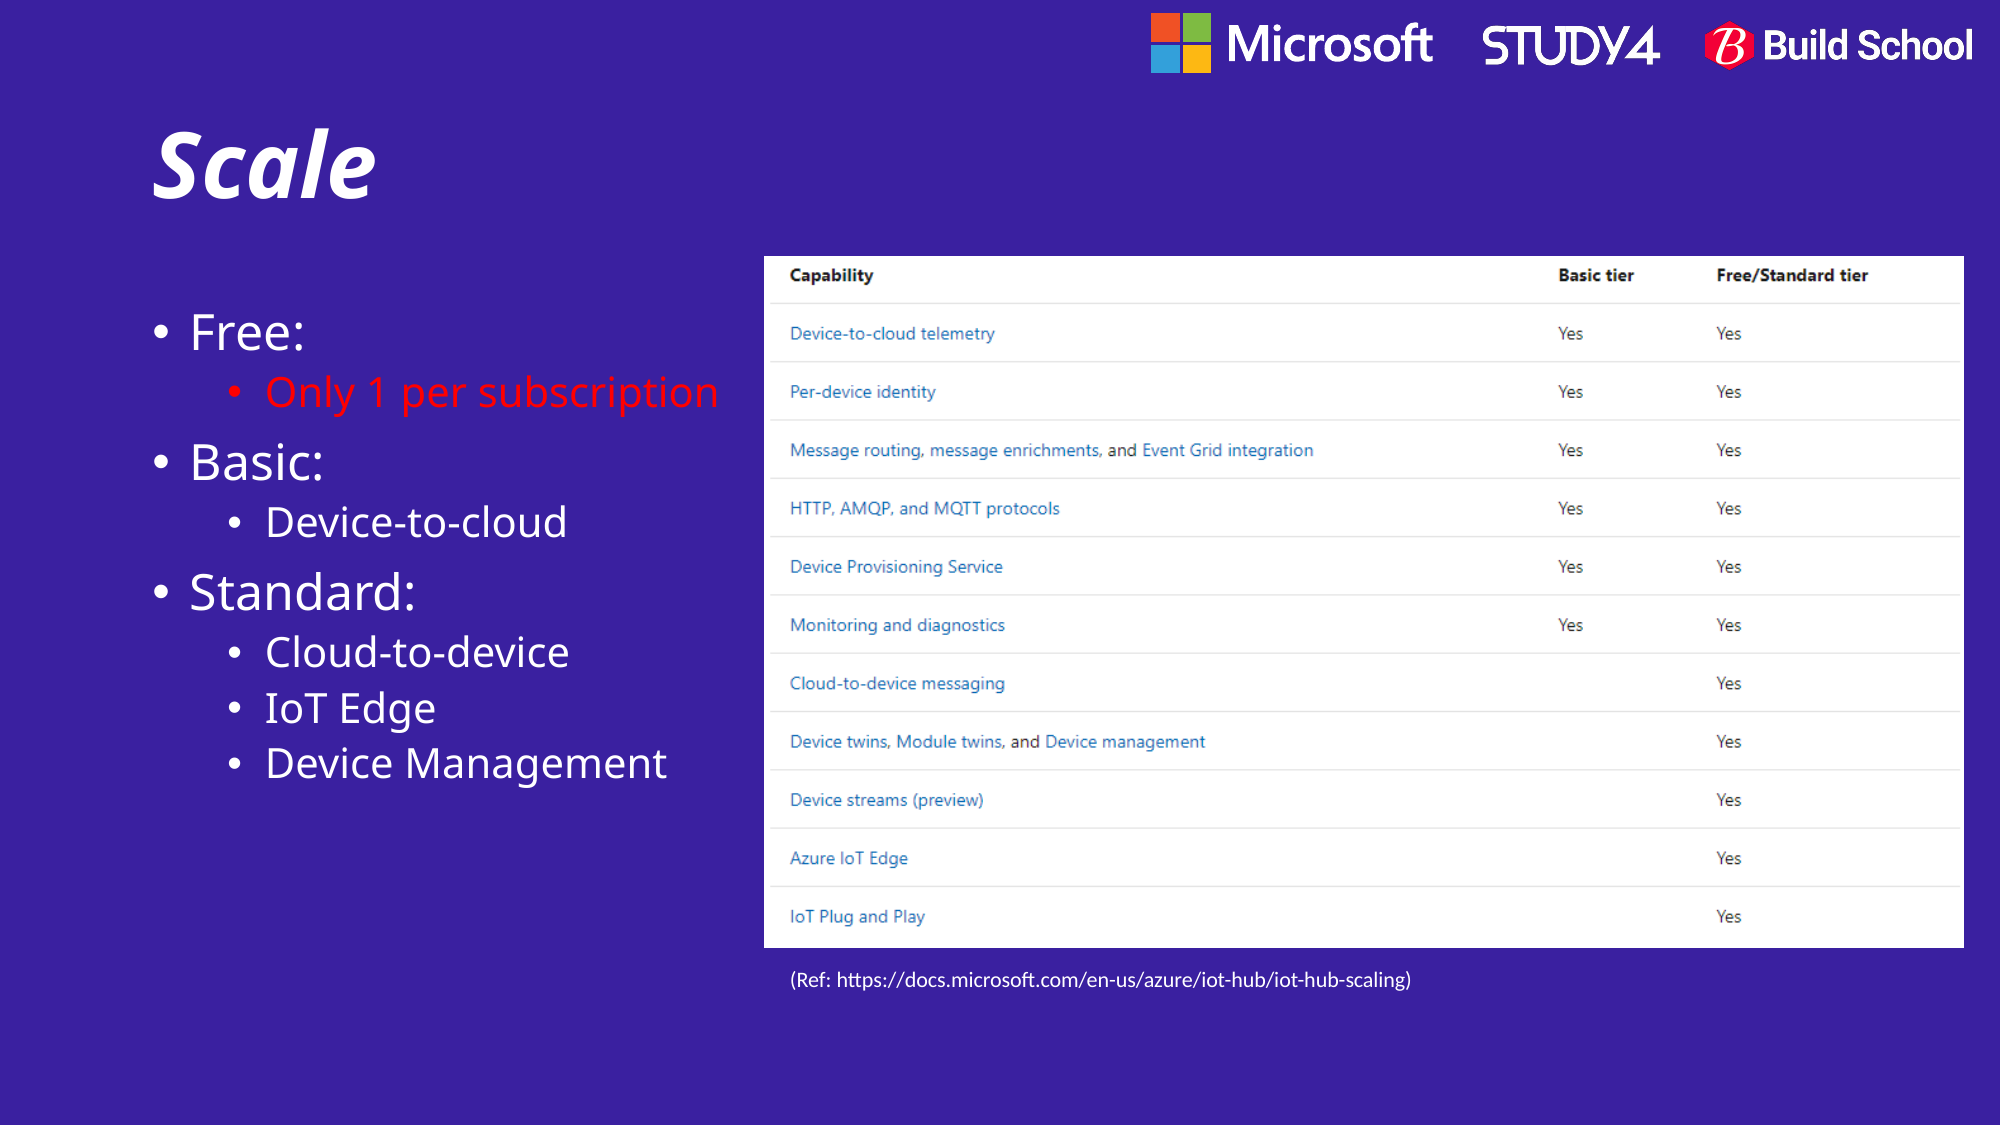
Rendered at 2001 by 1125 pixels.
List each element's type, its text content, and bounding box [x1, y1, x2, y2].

list Free: Only 1 per subscription Basic: Device-to-cloud Standard: Cloud-to-device IoT Edge Device Management [137, 299, 1863, 1014]
picture [1705, 20, 1973, 71]
title Scale [137, 59, 1863, 278]
picture [764, 256, 1964, 948]
picture [1466, 7, 1677, 59]
text_box (Ref: https://docs.microsoft.com/en-us/azure/iot-hub/iot-hub-scaling) [774, 960, 1474, 1014]
